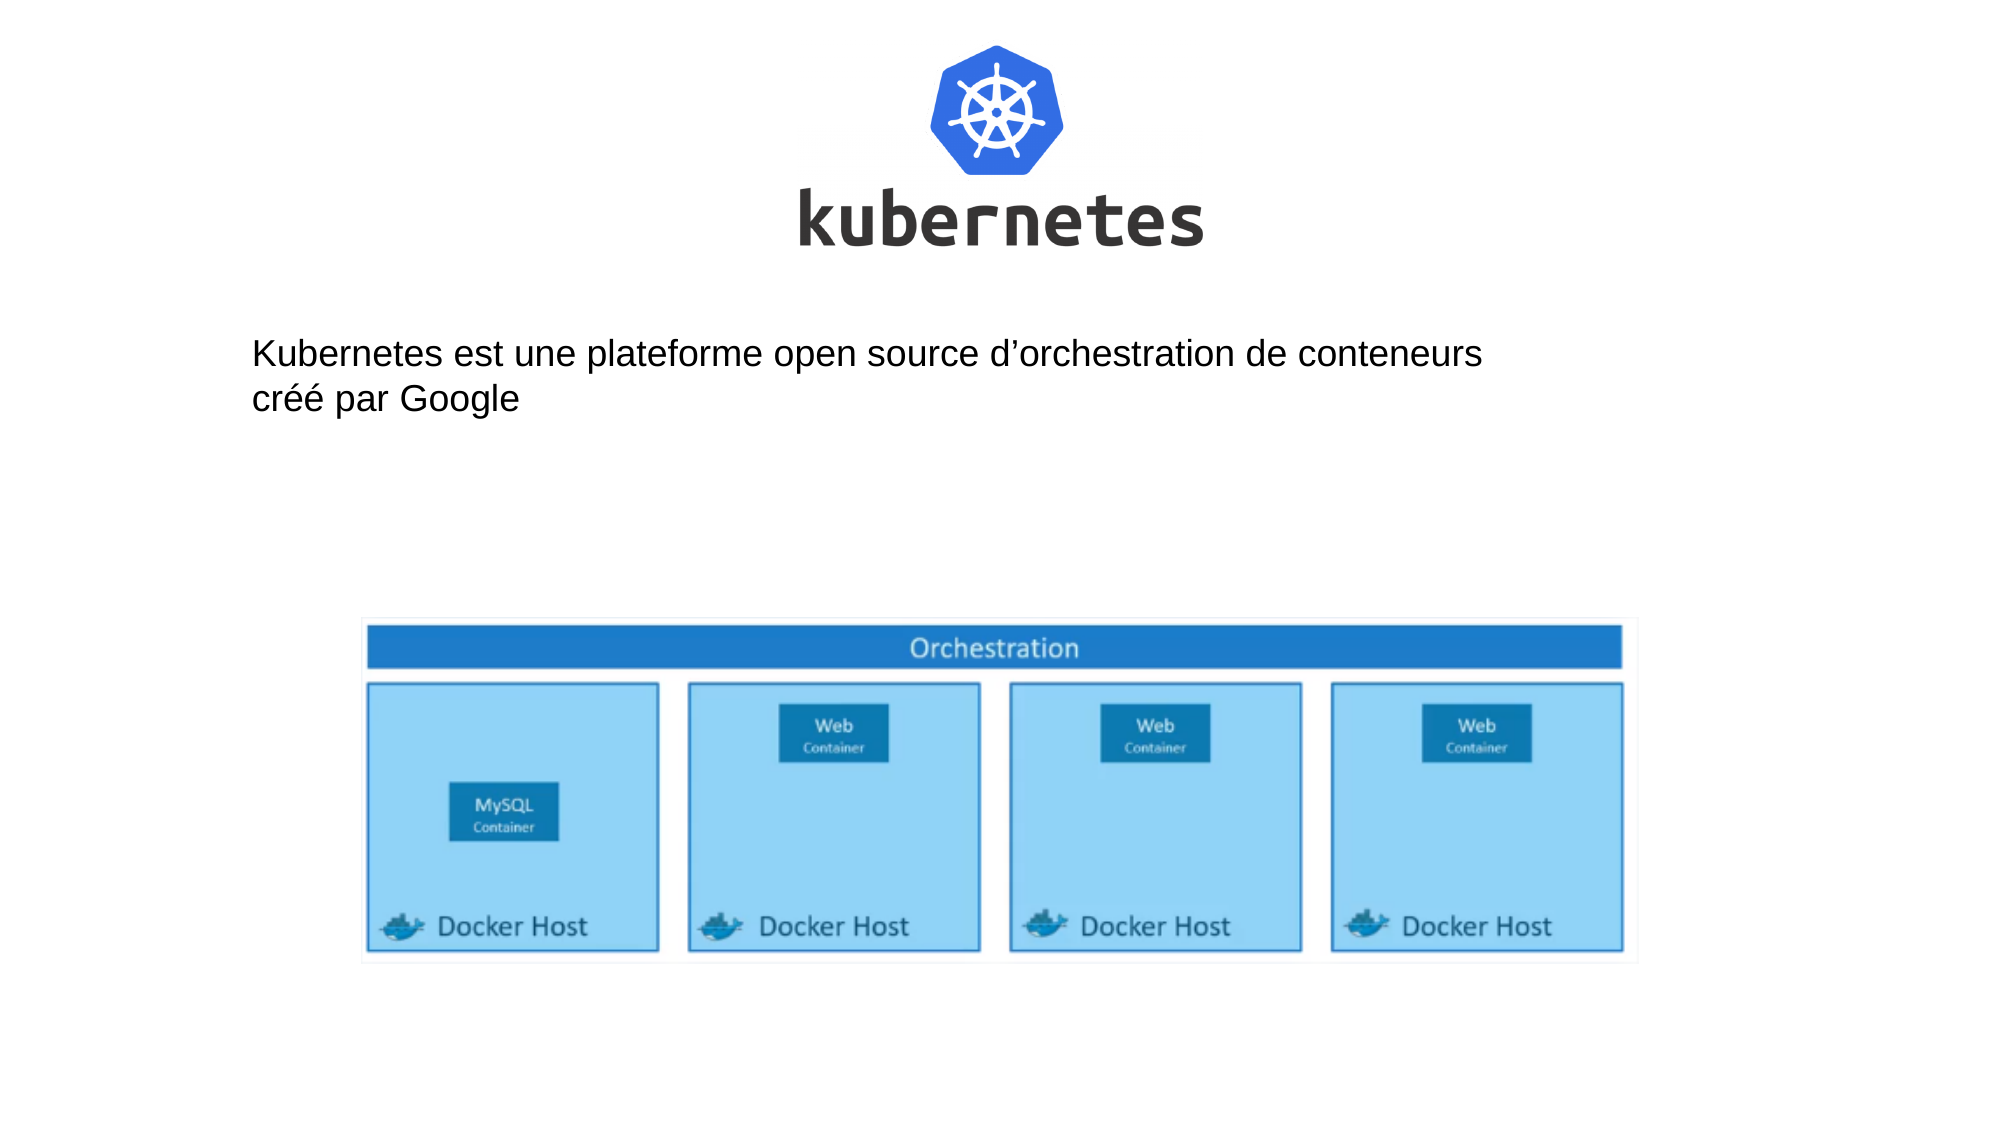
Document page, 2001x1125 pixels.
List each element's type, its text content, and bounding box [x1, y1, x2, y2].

picture [797, 37, 1203, 248]
picture [361, 617, 1639, 964]
text_box Kubernetes est une plateforme open source d’orchestration de conteneurs créé par Google [251, 329, 1941, 434]
